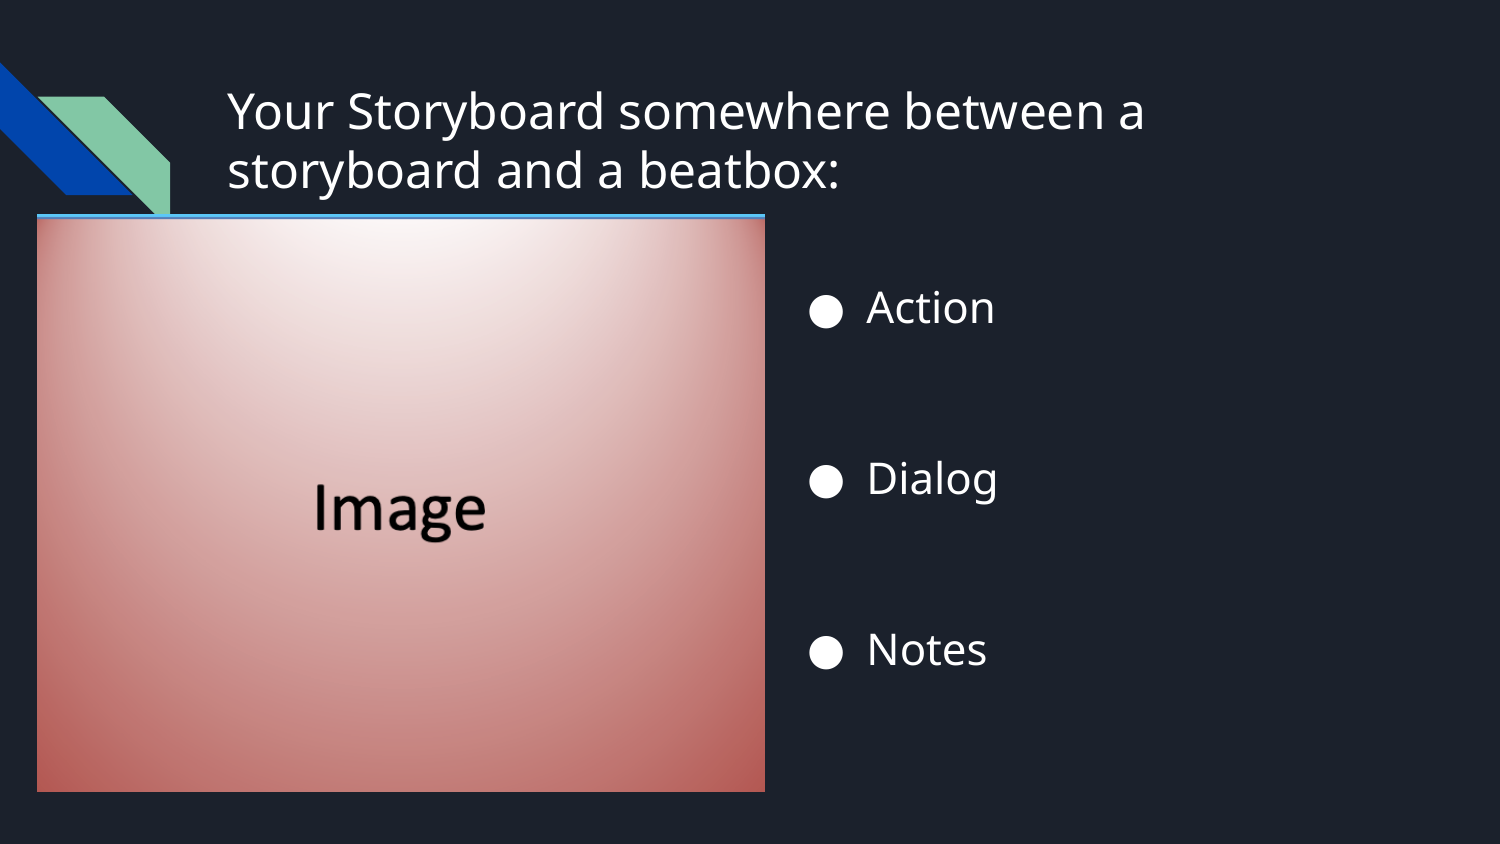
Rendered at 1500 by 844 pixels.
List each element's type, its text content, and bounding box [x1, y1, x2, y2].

list Action Dialog Notes [776, 257, 1368, 735]
picture [37, 214, 765, 793]
title Your Storyboard somewhere between a storyboard and a beatbox: [212, 64, 1368, 215]
